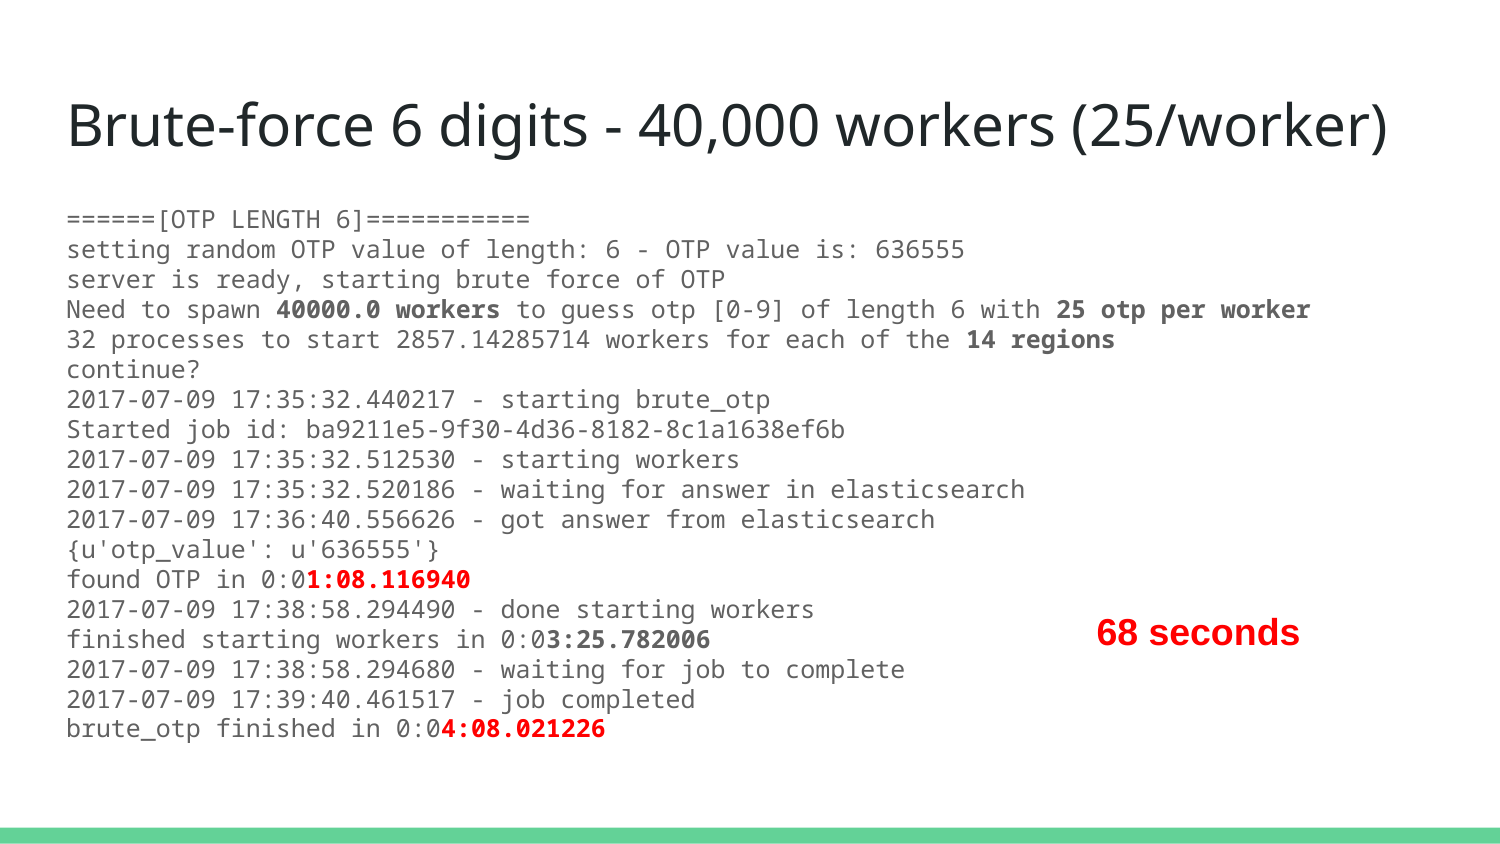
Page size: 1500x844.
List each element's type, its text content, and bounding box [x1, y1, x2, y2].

title Brute-force 6 digits - 40,000 workers (25/worker) [51, 72, 1449, 167]
text_box 68 seconds [1081, 593, 1324, 688]
list ======[OTP LENGTH 6]=========== setting random OTP value of length: 6 - OTP value is: 636555 server is ready, starting brute force of OTP Need to spawn 40000.0 workers to guess otp [0-9] of length 6 with 25 otp per worker 32 processes to start 2857.14285714 workers for each of the 14 regions continue? 2017-07-09 17:35:32.440217 - starting brute_otp Started job id: ba9211e5-9f30-4d36-8182-8c1a1638ef6b 2017-07-09 17:35:32.512530 - starting workers 2017-07-09 17:35:32.520186 - waiting for answer in elasticsearch 2017-07-09 17:36:40.556626 - got answer from elasticsearch {u'otp_value': u'636555'} found OTP in 0:01:08.116940 2017-07-09 17:38:58.294490 - done starting workers finished starting workers in 0:03:25.782006 2017-07-09 17:38:58.294680 - waiting for job to complete 2017-07-09 17:39:40.461517 - job completed brute_otp finished in 0:04:08.021226 [51, 189, 1449, 750]
